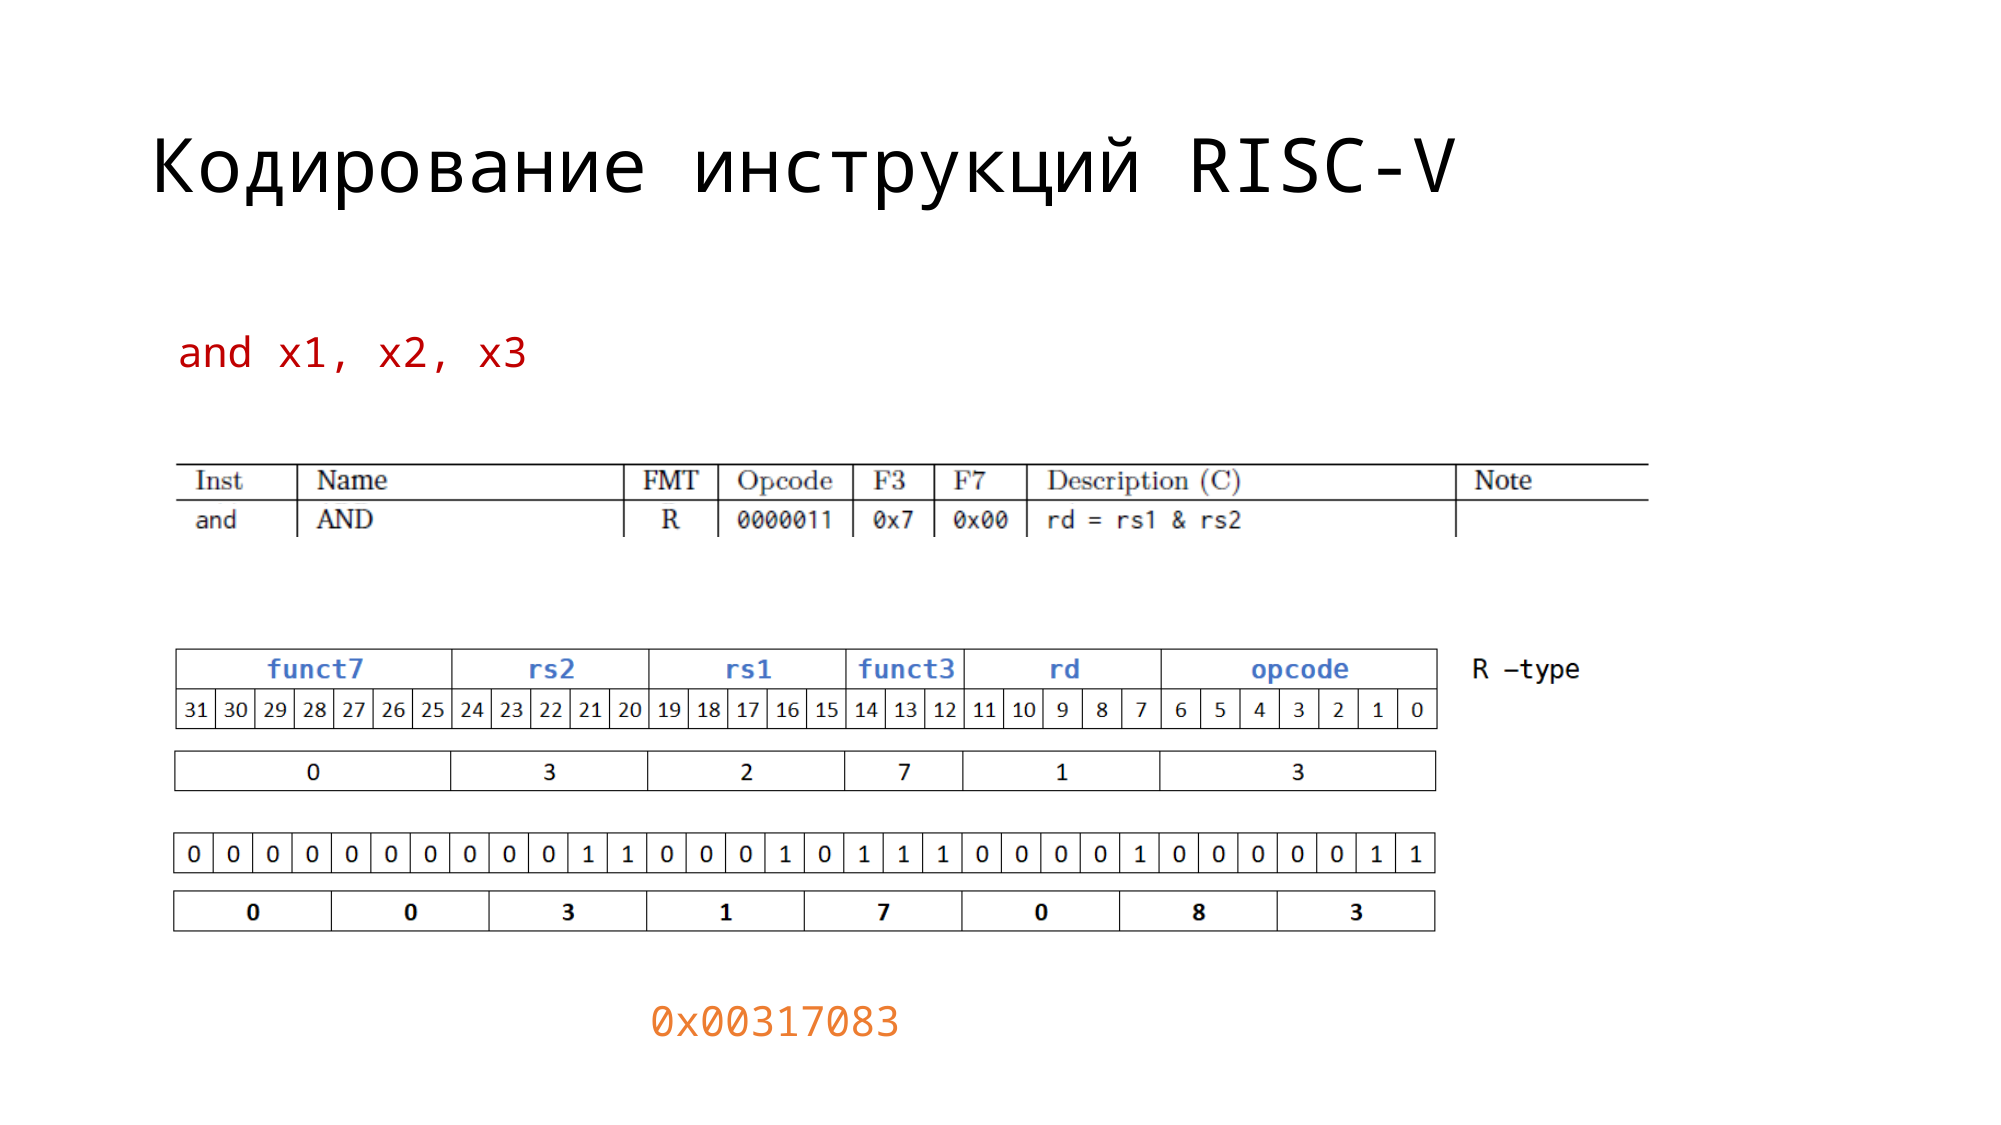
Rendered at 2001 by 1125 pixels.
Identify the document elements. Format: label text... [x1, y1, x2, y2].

title Кодирование инструкций RISC-V [137, 59, 1863, 278]
text_box 0x00317083 [635, 986, 976, 1059]
picture [170, 886, 1442, 936]
picture [170, 828, 1441, 880]
picture [170, 744, 1445, 800]
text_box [170, 451, 1670, 537]
text_box and x1, x2, x3 [162, 318, 794, 390]
picture [169, 642, 1604, 738]
